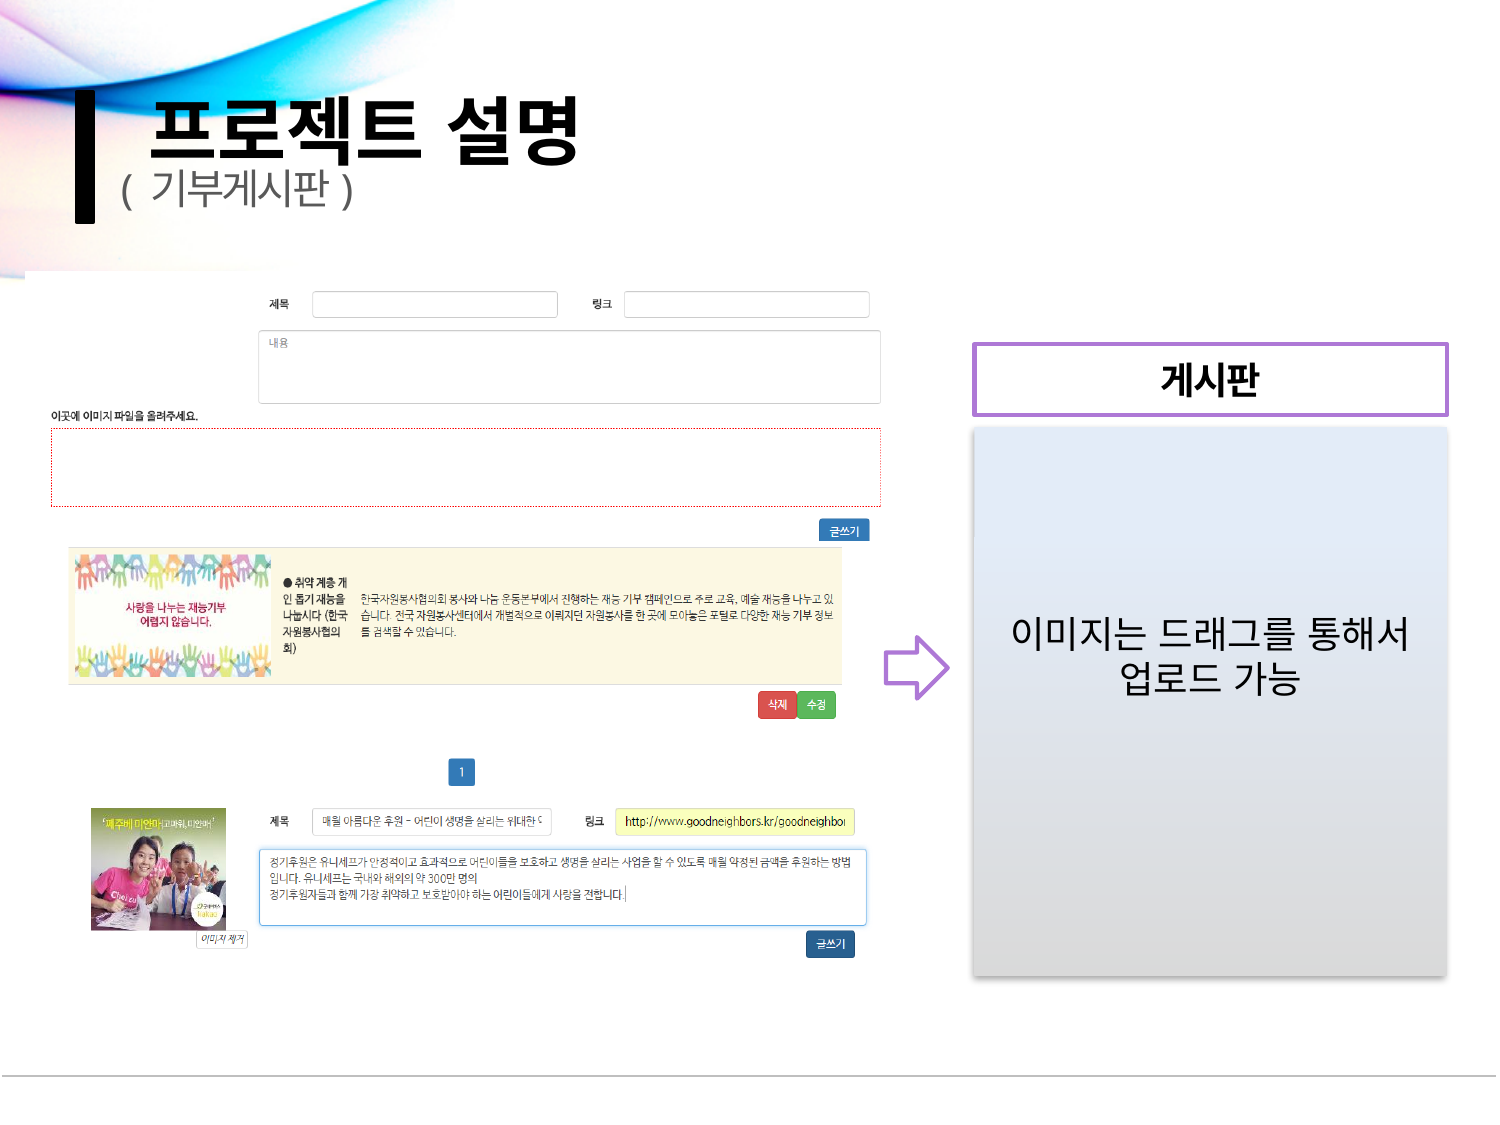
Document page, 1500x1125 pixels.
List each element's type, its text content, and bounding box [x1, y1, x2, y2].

text_box ( 기부게시판) [106, 156, 369, 221]
text_box 이미지는 드래그를 통해서 업로드 가능 [974, 426, 1448, 977]
text_box [75, 90, 95, 224]
text_box [891, 635, 950, 701]
picture [0, 0, 898, 977]
text_box 프로젝트 설명 [133, 77, 599, 182]
text_box 게시판 [972, 342, 1449, 417]
